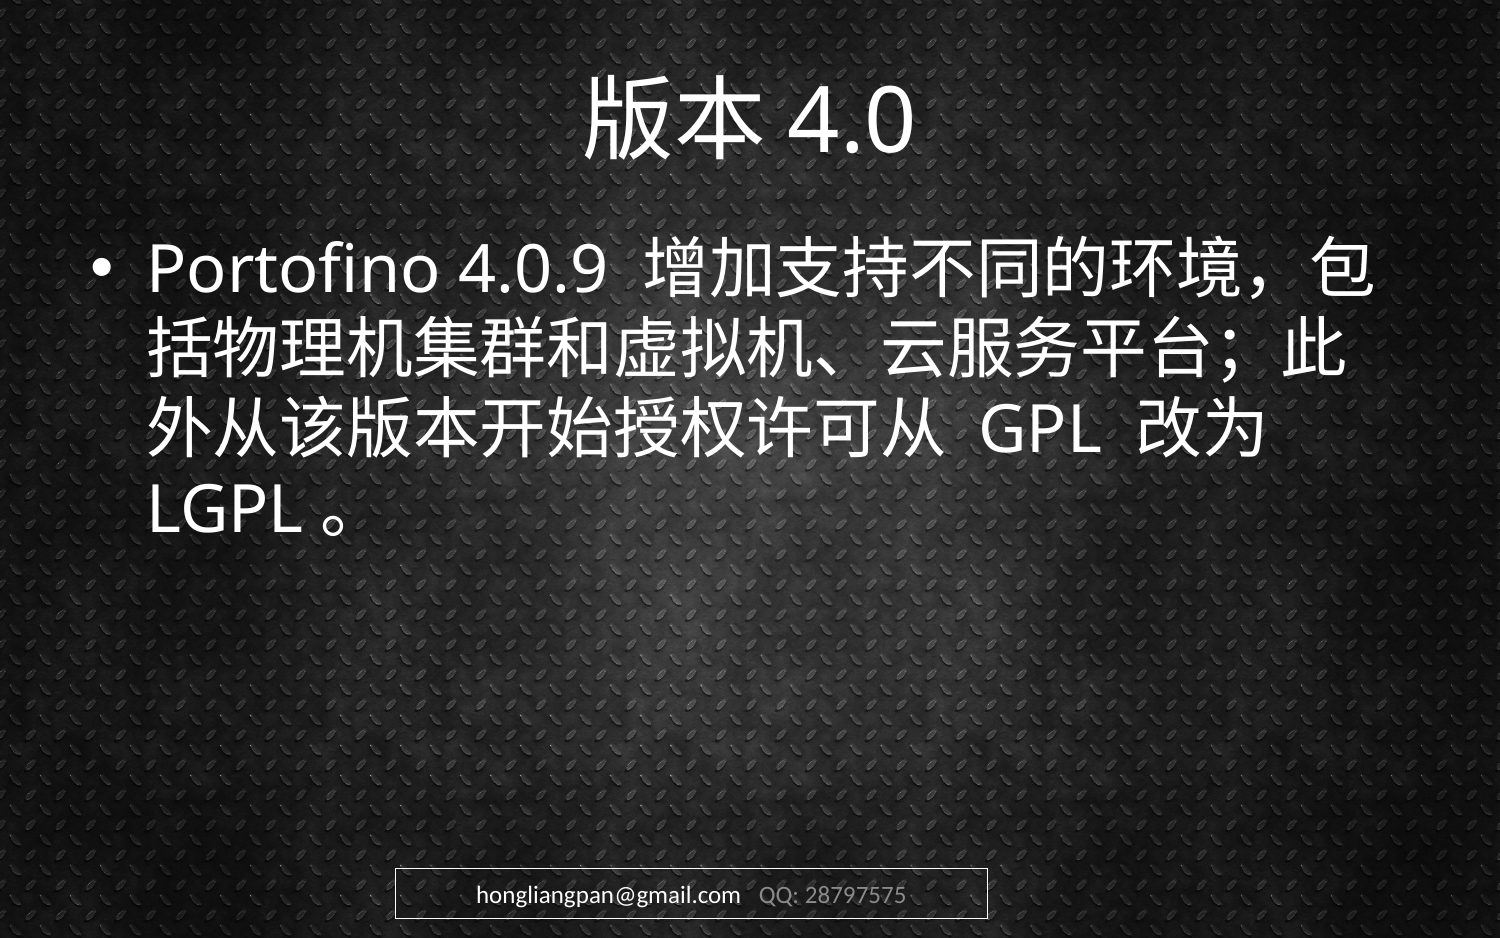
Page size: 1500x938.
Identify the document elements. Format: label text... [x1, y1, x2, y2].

list Portofino 4.0.9 增加支持不同的环境，包括物理机集群和虚拟机、云服务平台；此外从该版本开始授权许可从 GPL 改为 LGPL。 [75, 218, 1425, 838]
picture [0, 0, 1500, 938]
title 版本4.0 [75, 37, 1425, 194]
